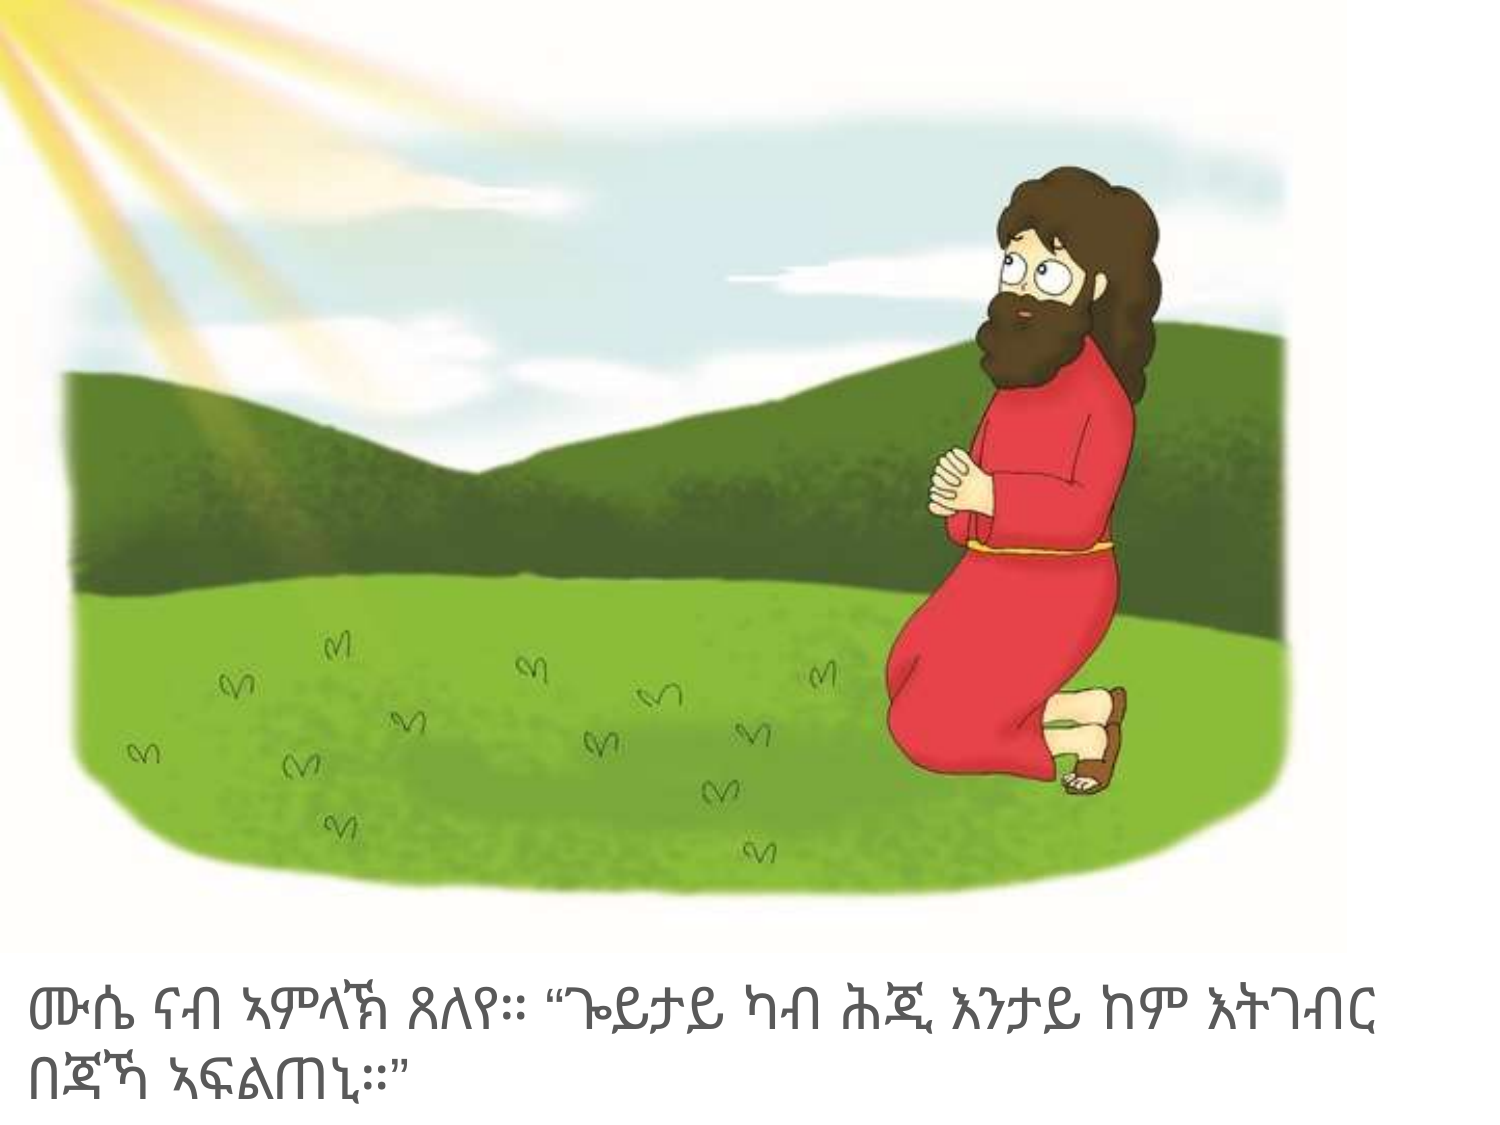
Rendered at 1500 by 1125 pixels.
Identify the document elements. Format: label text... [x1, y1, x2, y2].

text_box ሙሴ ናብ ኣምላኽ ጸለየ። “ጐይታይ ካብ ሕጂ እንታይ ከም እትገብር በጃኻ ኣፍልጠኒ።” [11, 964, 1498, 1119]
picture [0, 0, 1348, 953]
